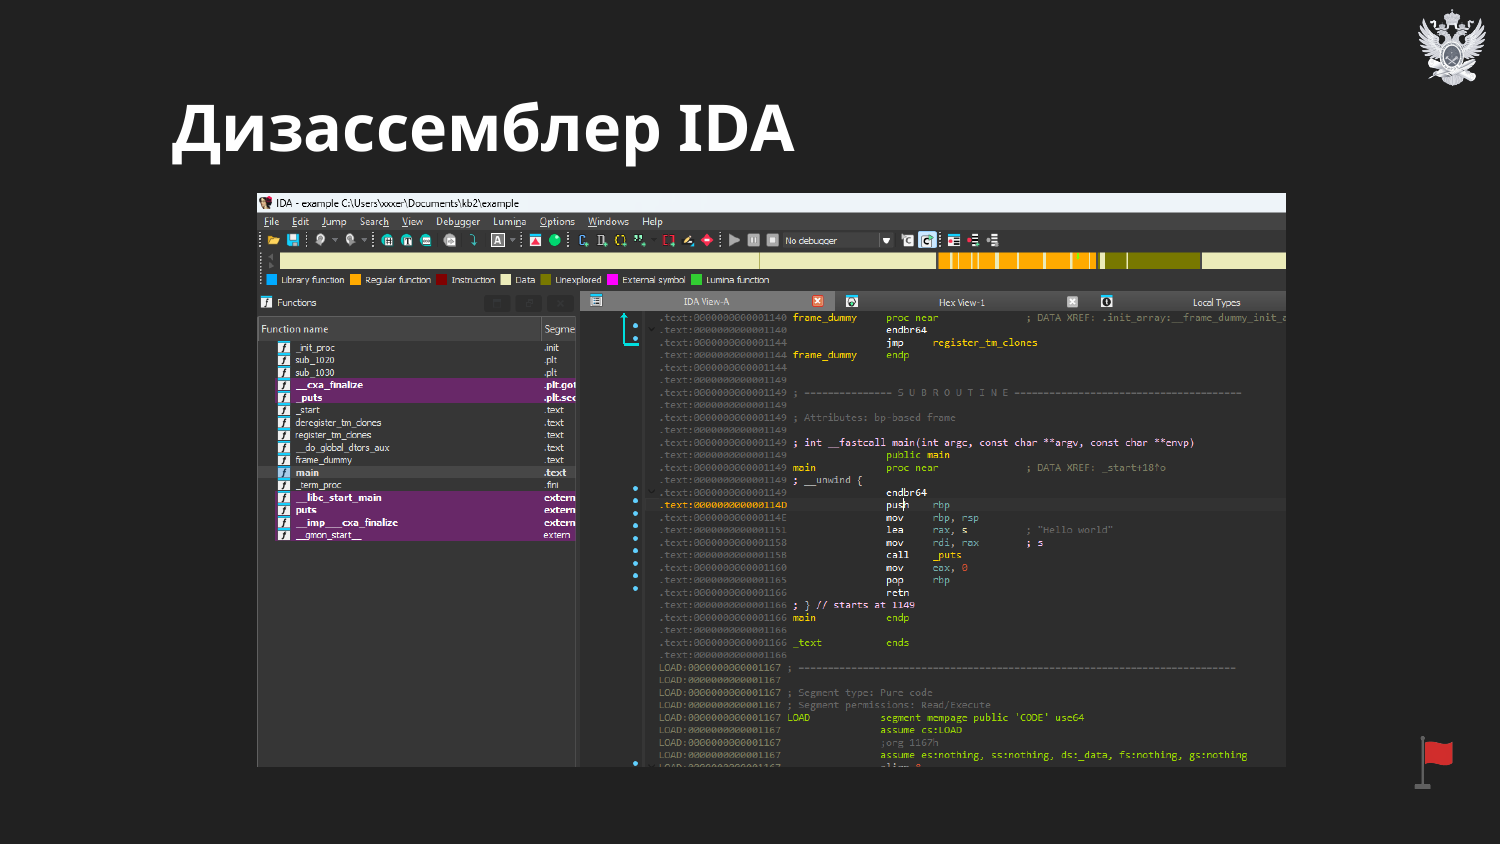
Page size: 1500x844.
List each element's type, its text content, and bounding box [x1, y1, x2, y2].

title Дизассемблер IDA [157, 30, 1386, 180]
picture [1397, 726, 1470, 799]
picture [257, 193, 1286, 767]
picture [1403, 0, 1500, 97]
